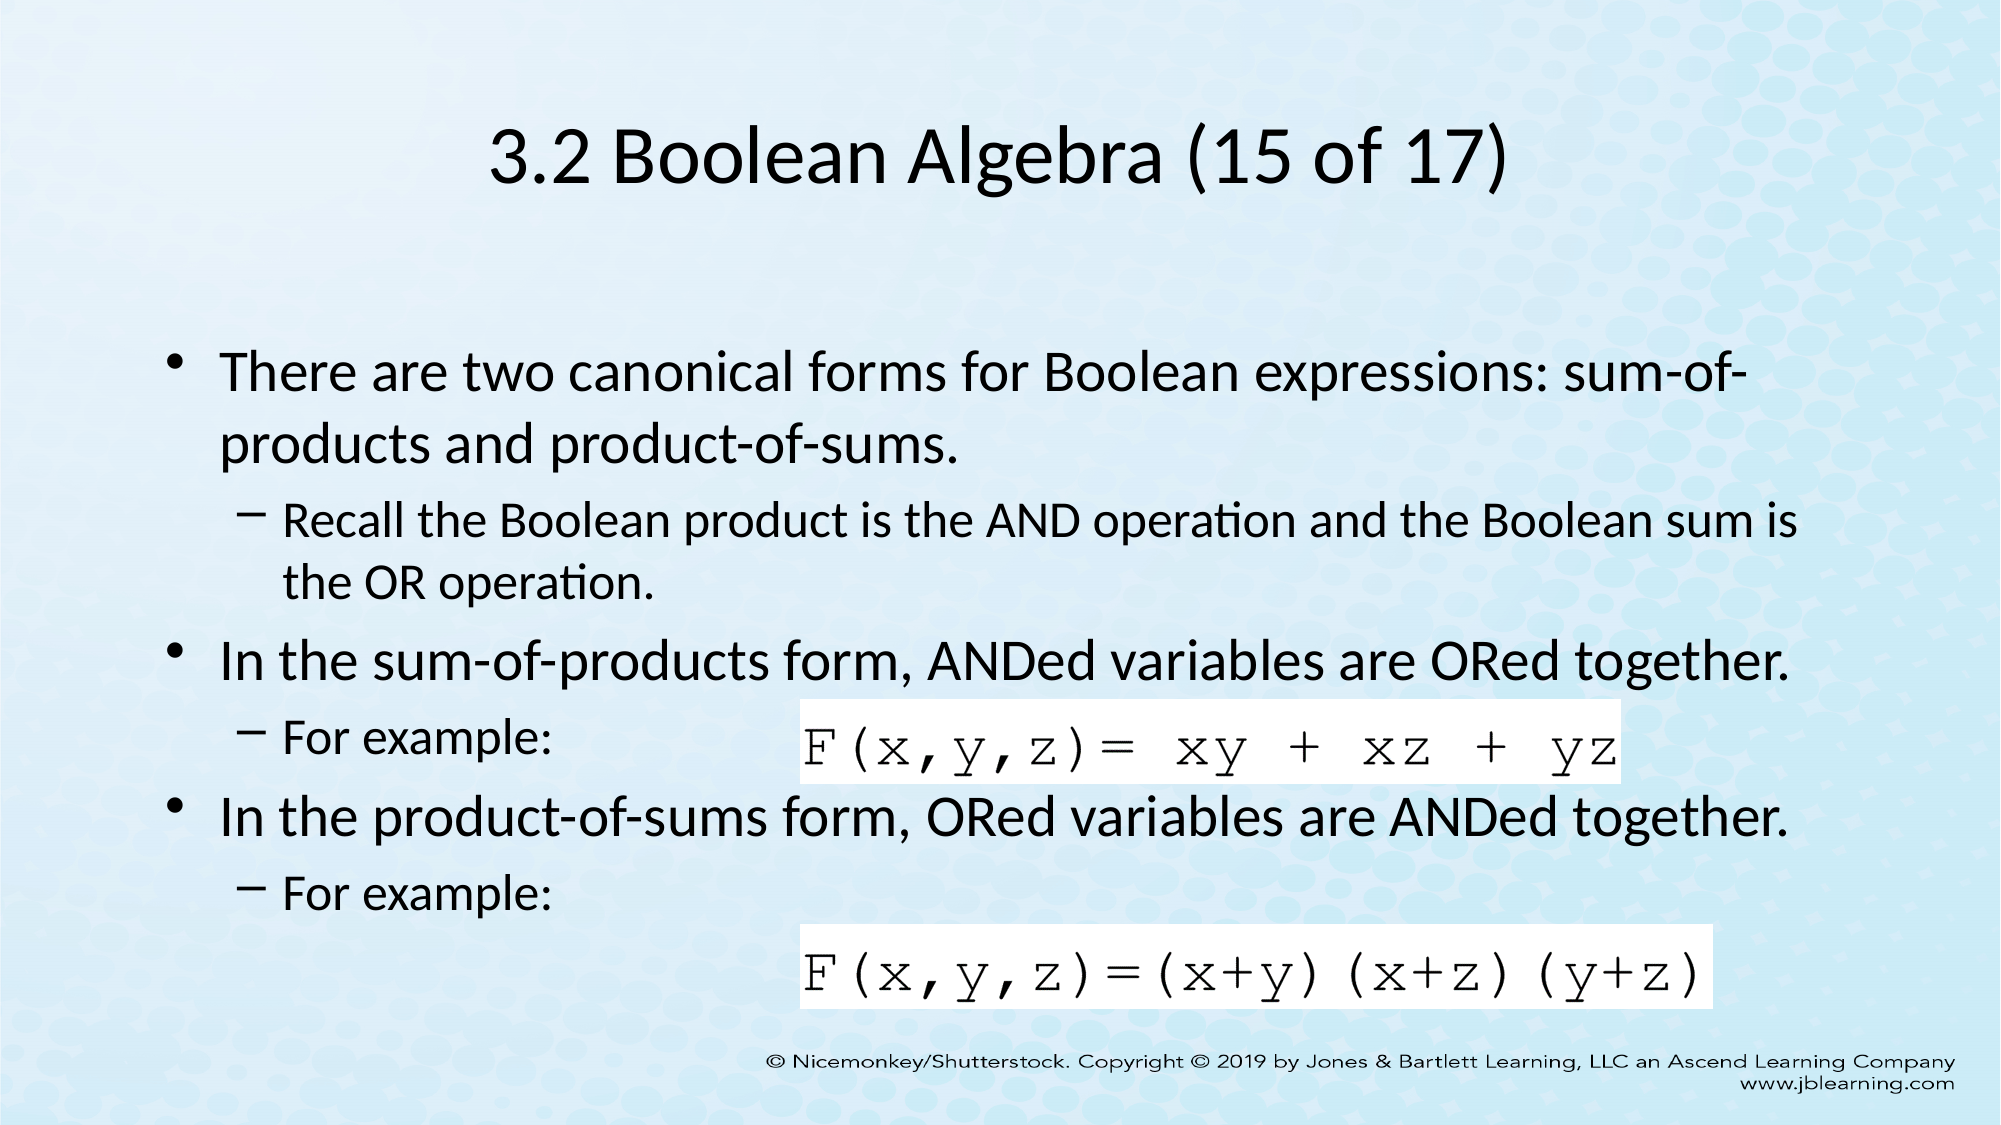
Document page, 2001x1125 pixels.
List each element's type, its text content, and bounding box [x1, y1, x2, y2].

list There are two canonical forms for Boolean expressions: sum-of-products and product-of-sums. Recall the Boolean product is the AND operation and the Boolean sum is the OR operation. In the sum-of-products form, ANDed variables are ORed together. For example: In the product-of-sums form, ORed variables are ANDed together. For example: [150, 324, 1850, 1000]
picture [0, 0, 2001, 1125]
title 3.2 Boolean Algebra (15 of 17) [150, 50, 1850, 250]
